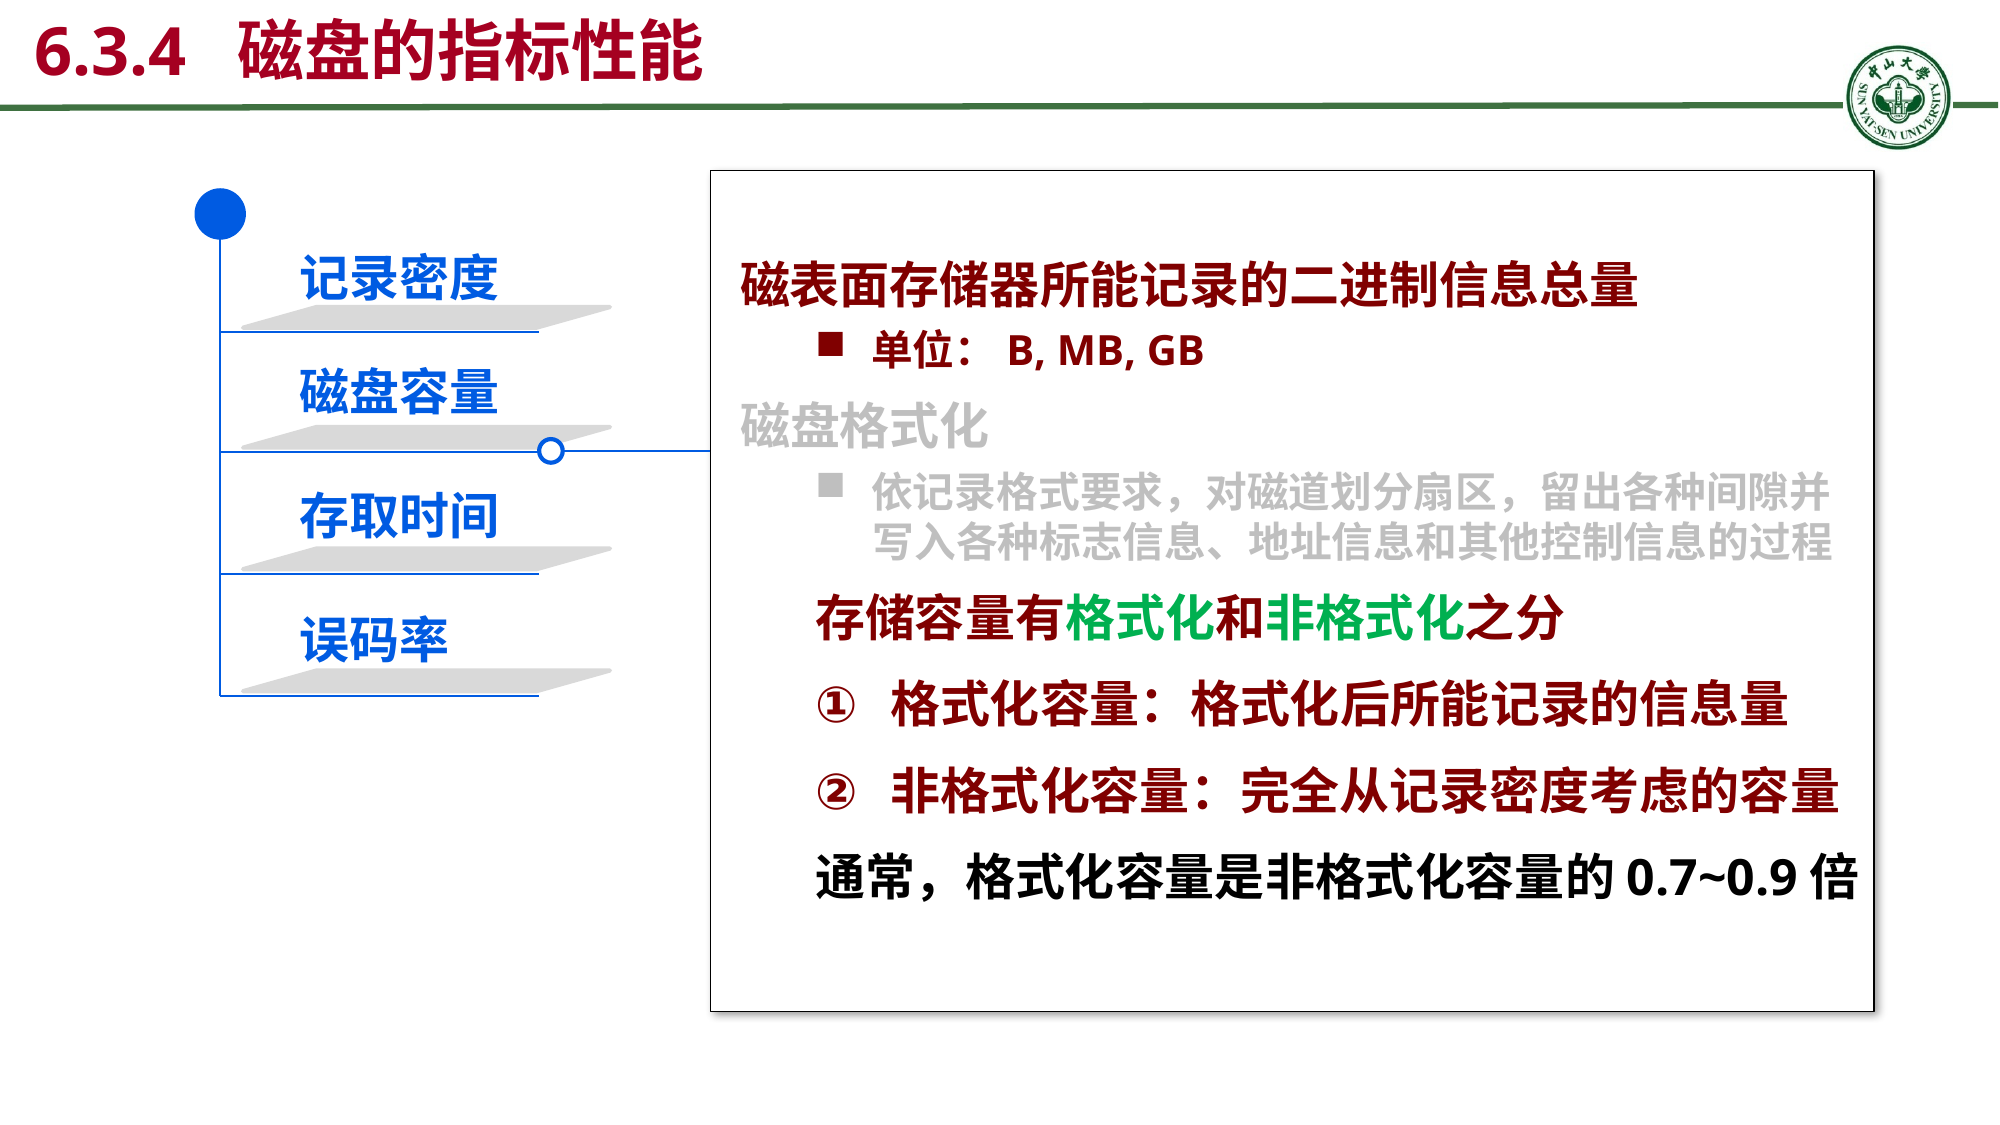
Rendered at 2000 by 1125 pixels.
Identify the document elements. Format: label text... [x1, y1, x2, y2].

text_box 存取时间 [299, 484, 551, 545]
text_box [240, 546, 613, 572]
text_box 磁盘容量 [299, 360, 551, 421]
text_box 磁表面存储器所能记录的二进制信息总量 单位：B, MB, GB 磁盘格式化 依记录格式要求，对磁道划分扇区，留出各种间隙并 写入各种标志信息、地址信息和其他控制信息的过程 存储容量有格式化和非格式化之分 格式化容量：格式化后所能记录的信息量 非格式化容量：完全从记录密度考虑的容量 通常，格式化容量是非格式化容量的0.7~0.9倍 [739, 229, 1862, 906]
text_box [710, 170, 1875, 1012]
text_box 记录密度 [299, 246, 551, 307]
text_box [240, 424, 613, 450]
picture [1843, 42, 1953, 152]
text_box [240, 668, 613, 694]
text_box [240, 304, 613, 330]
text_box 6.3.4 磁盘的指标性能 [19, 1, 1727, 97]
text_box [537, 436, 565, 465]
text_box [194, 188, 246, 240]
text_box 误码率 [299, 608, 551, 669]
